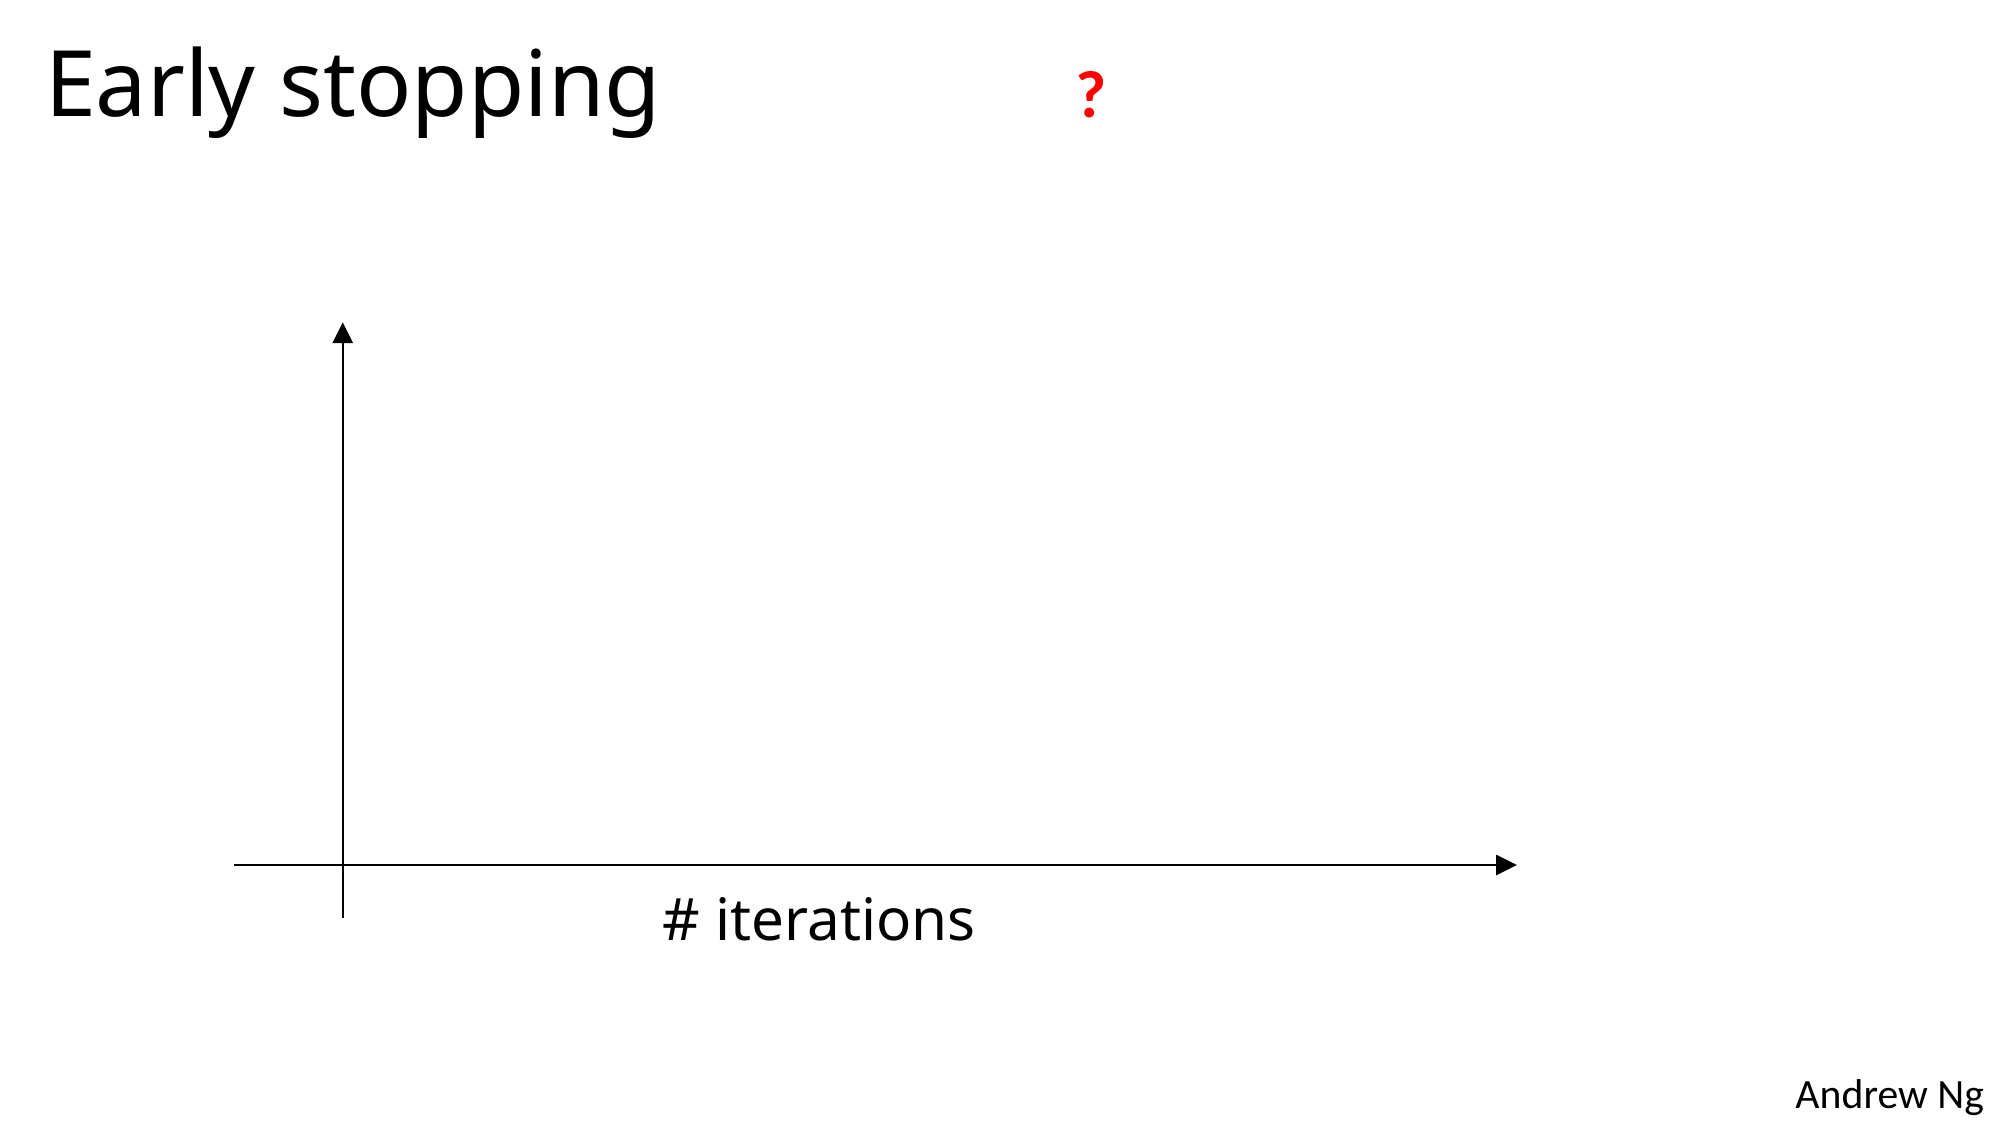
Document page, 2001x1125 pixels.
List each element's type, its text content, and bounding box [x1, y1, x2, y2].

text_box ? [1060, 43, 1222, 139]
title Early stopping [30, 29, 1755, 248]
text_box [233, 322, 1517, 961]
